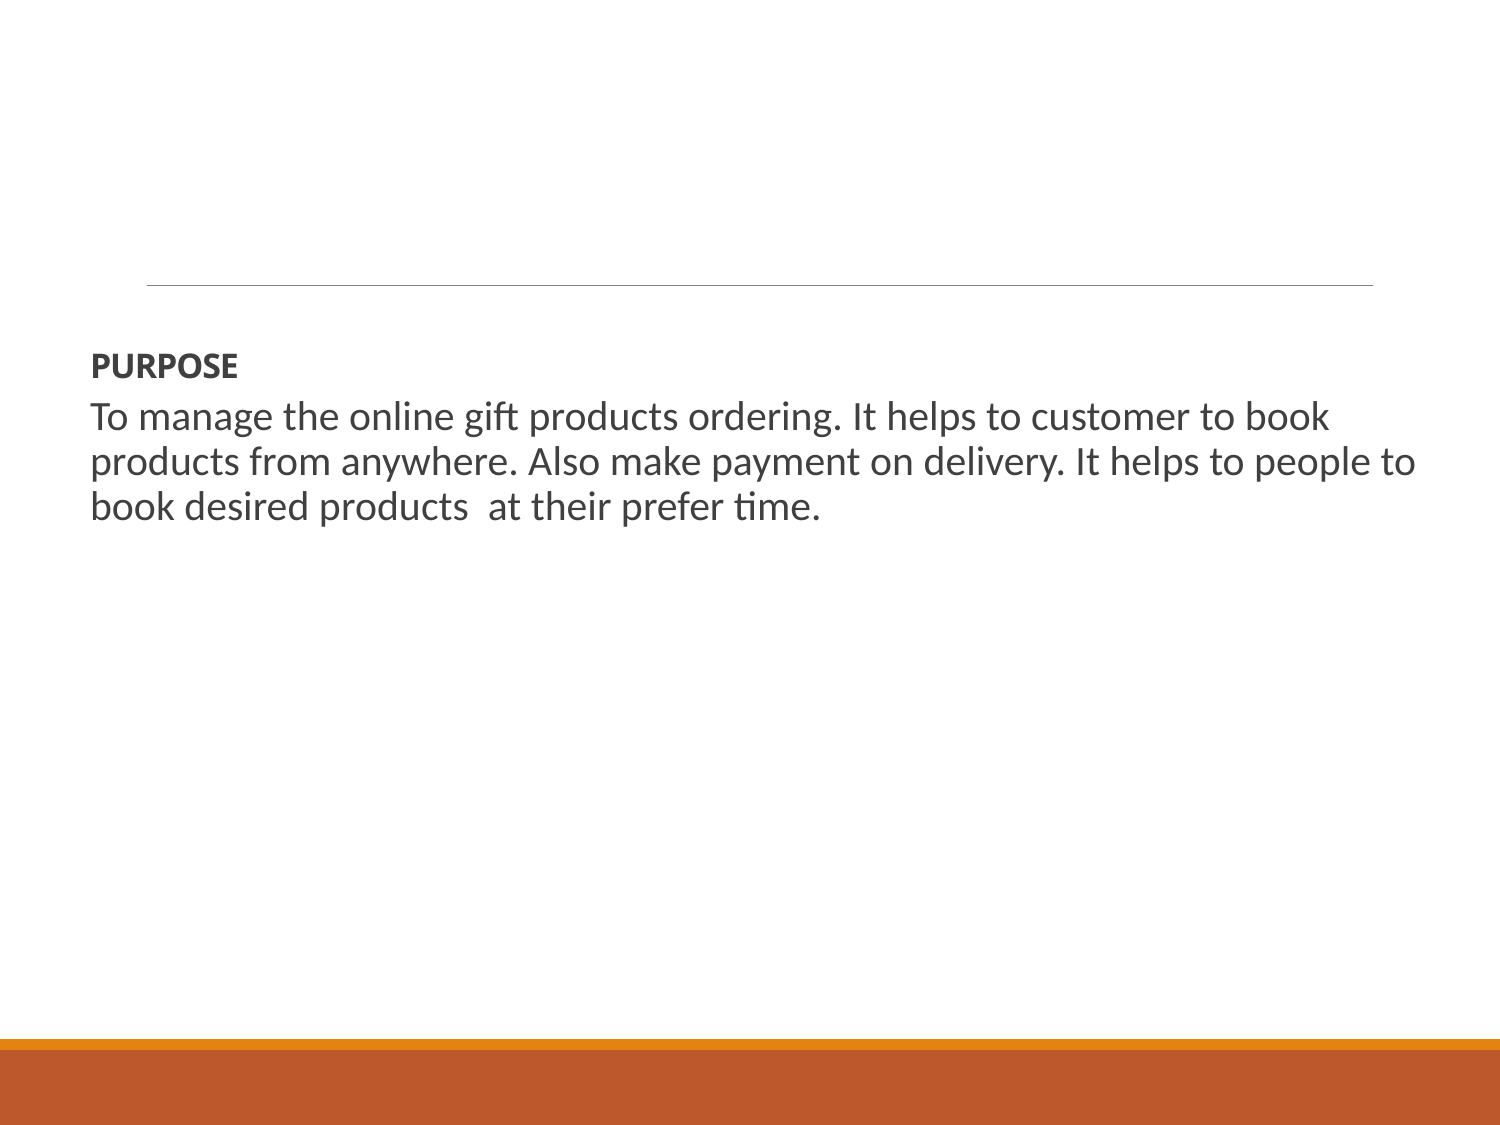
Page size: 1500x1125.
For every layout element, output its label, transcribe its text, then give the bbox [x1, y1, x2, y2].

list To manage the online gift products ordering. It helps to customer to book products from anywhere. Also make payment on delivery. It helps to people to book desired products at their prefer time. [75, 386, 1425, 1038]
title PURPOSE [75, 269, 1425, 386]
